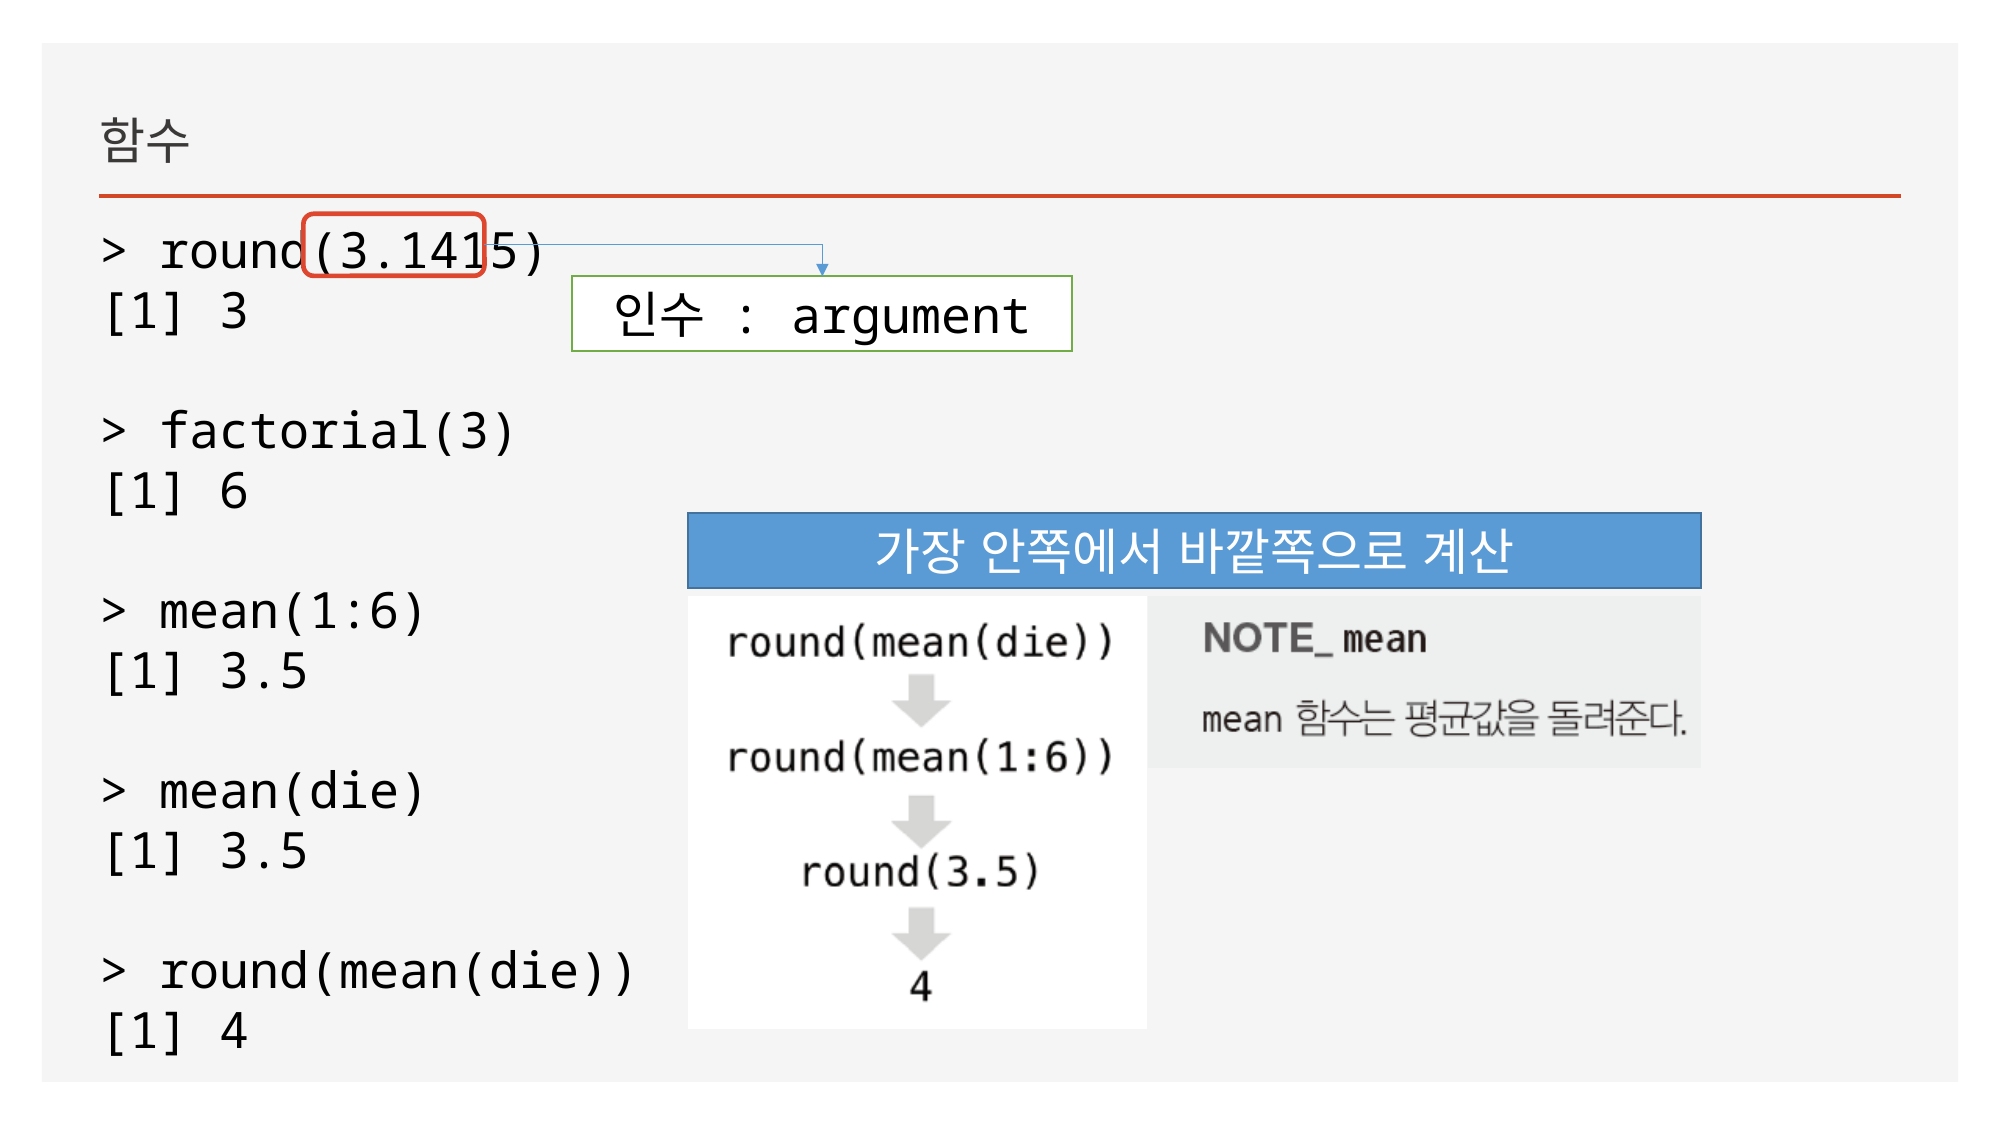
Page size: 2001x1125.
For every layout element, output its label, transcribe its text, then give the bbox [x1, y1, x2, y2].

list 함수 [84, 72, 813, 178]
text_box > round(3.1415) [1] 3 > factorial(3) [1] 6 > mean(1:6) [1] 3.5 > mean(die) [1] 3.5 > round(mean(die)) [1] 4 [84, 211, 1359, 1066]
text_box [484, 244, 823, 276]
picture [688, 596, 1701, 1029]
text_box 가장 안쪽에서 바깥쪽으로 계산 [687, 512, 1702, 589]
text_box [303, 213, 485, 276]
text_box 인수 : argument [571, 275, 1073, 352]
